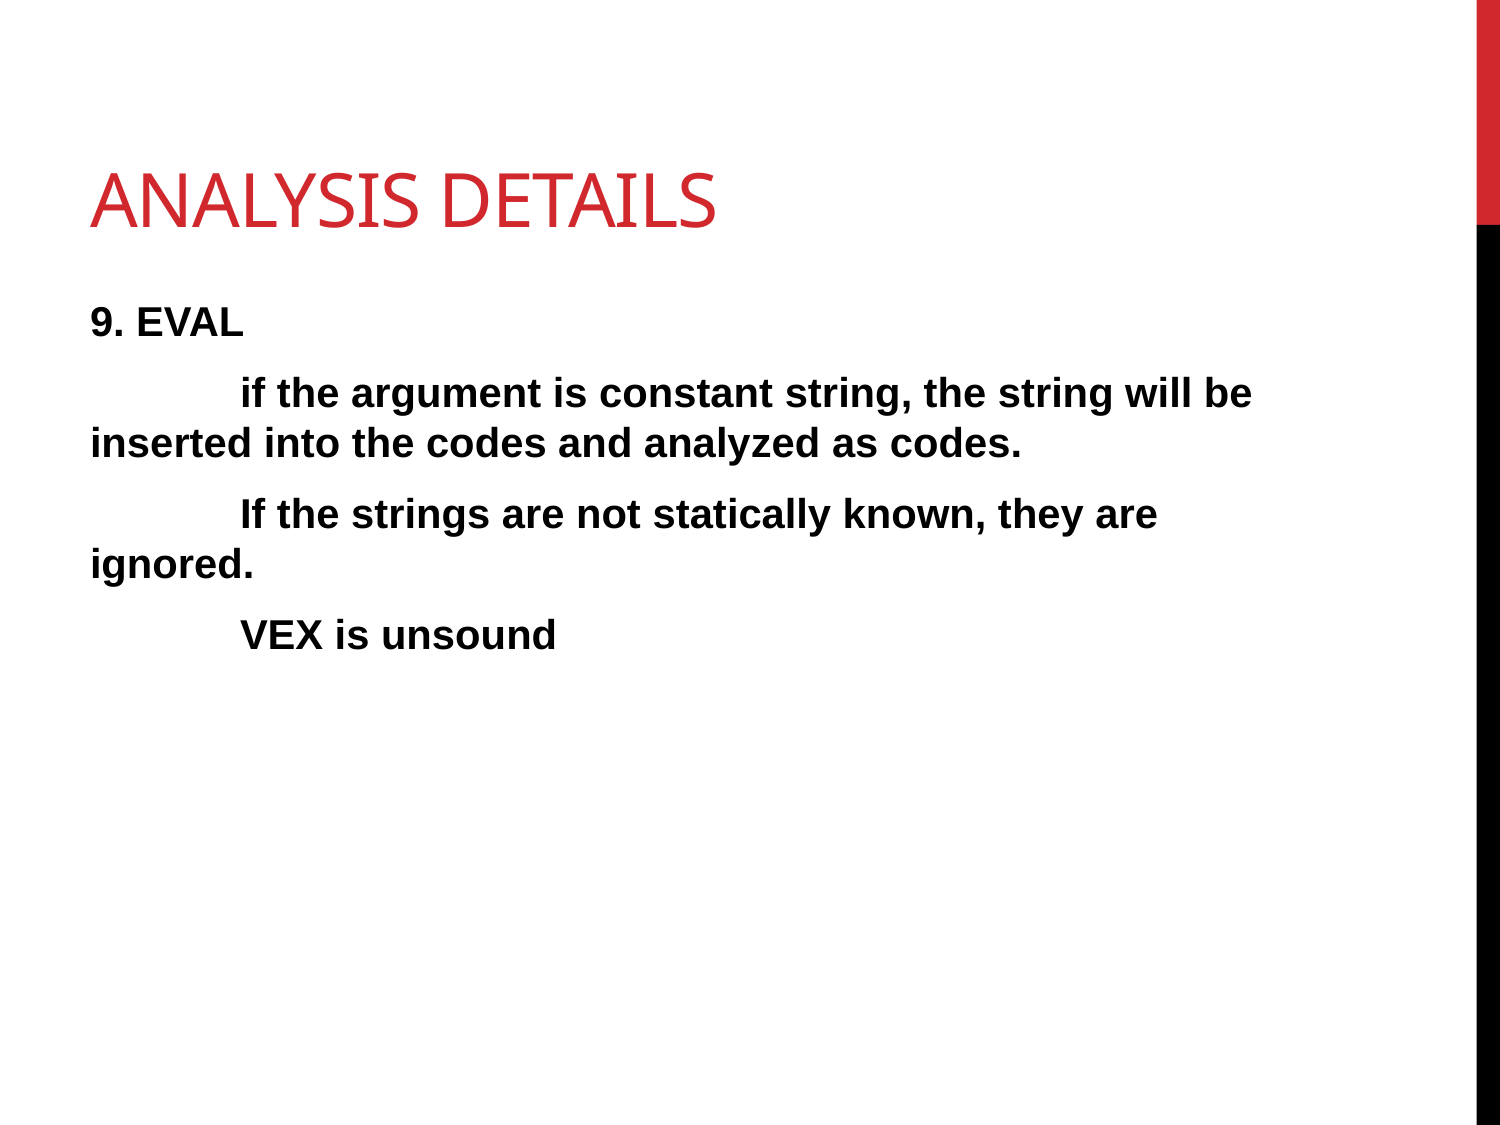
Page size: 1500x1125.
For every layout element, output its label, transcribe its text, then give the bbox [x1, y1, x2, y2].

list 9. EVAL if the argument is constant string, the string will be inserted into the codes and analyzed as codes. If the strings are not statically known, they are ignored. VEX is unsound [75, 287, 1325, 1005]
title Analysis Details [75, 25, 1025, 250]
